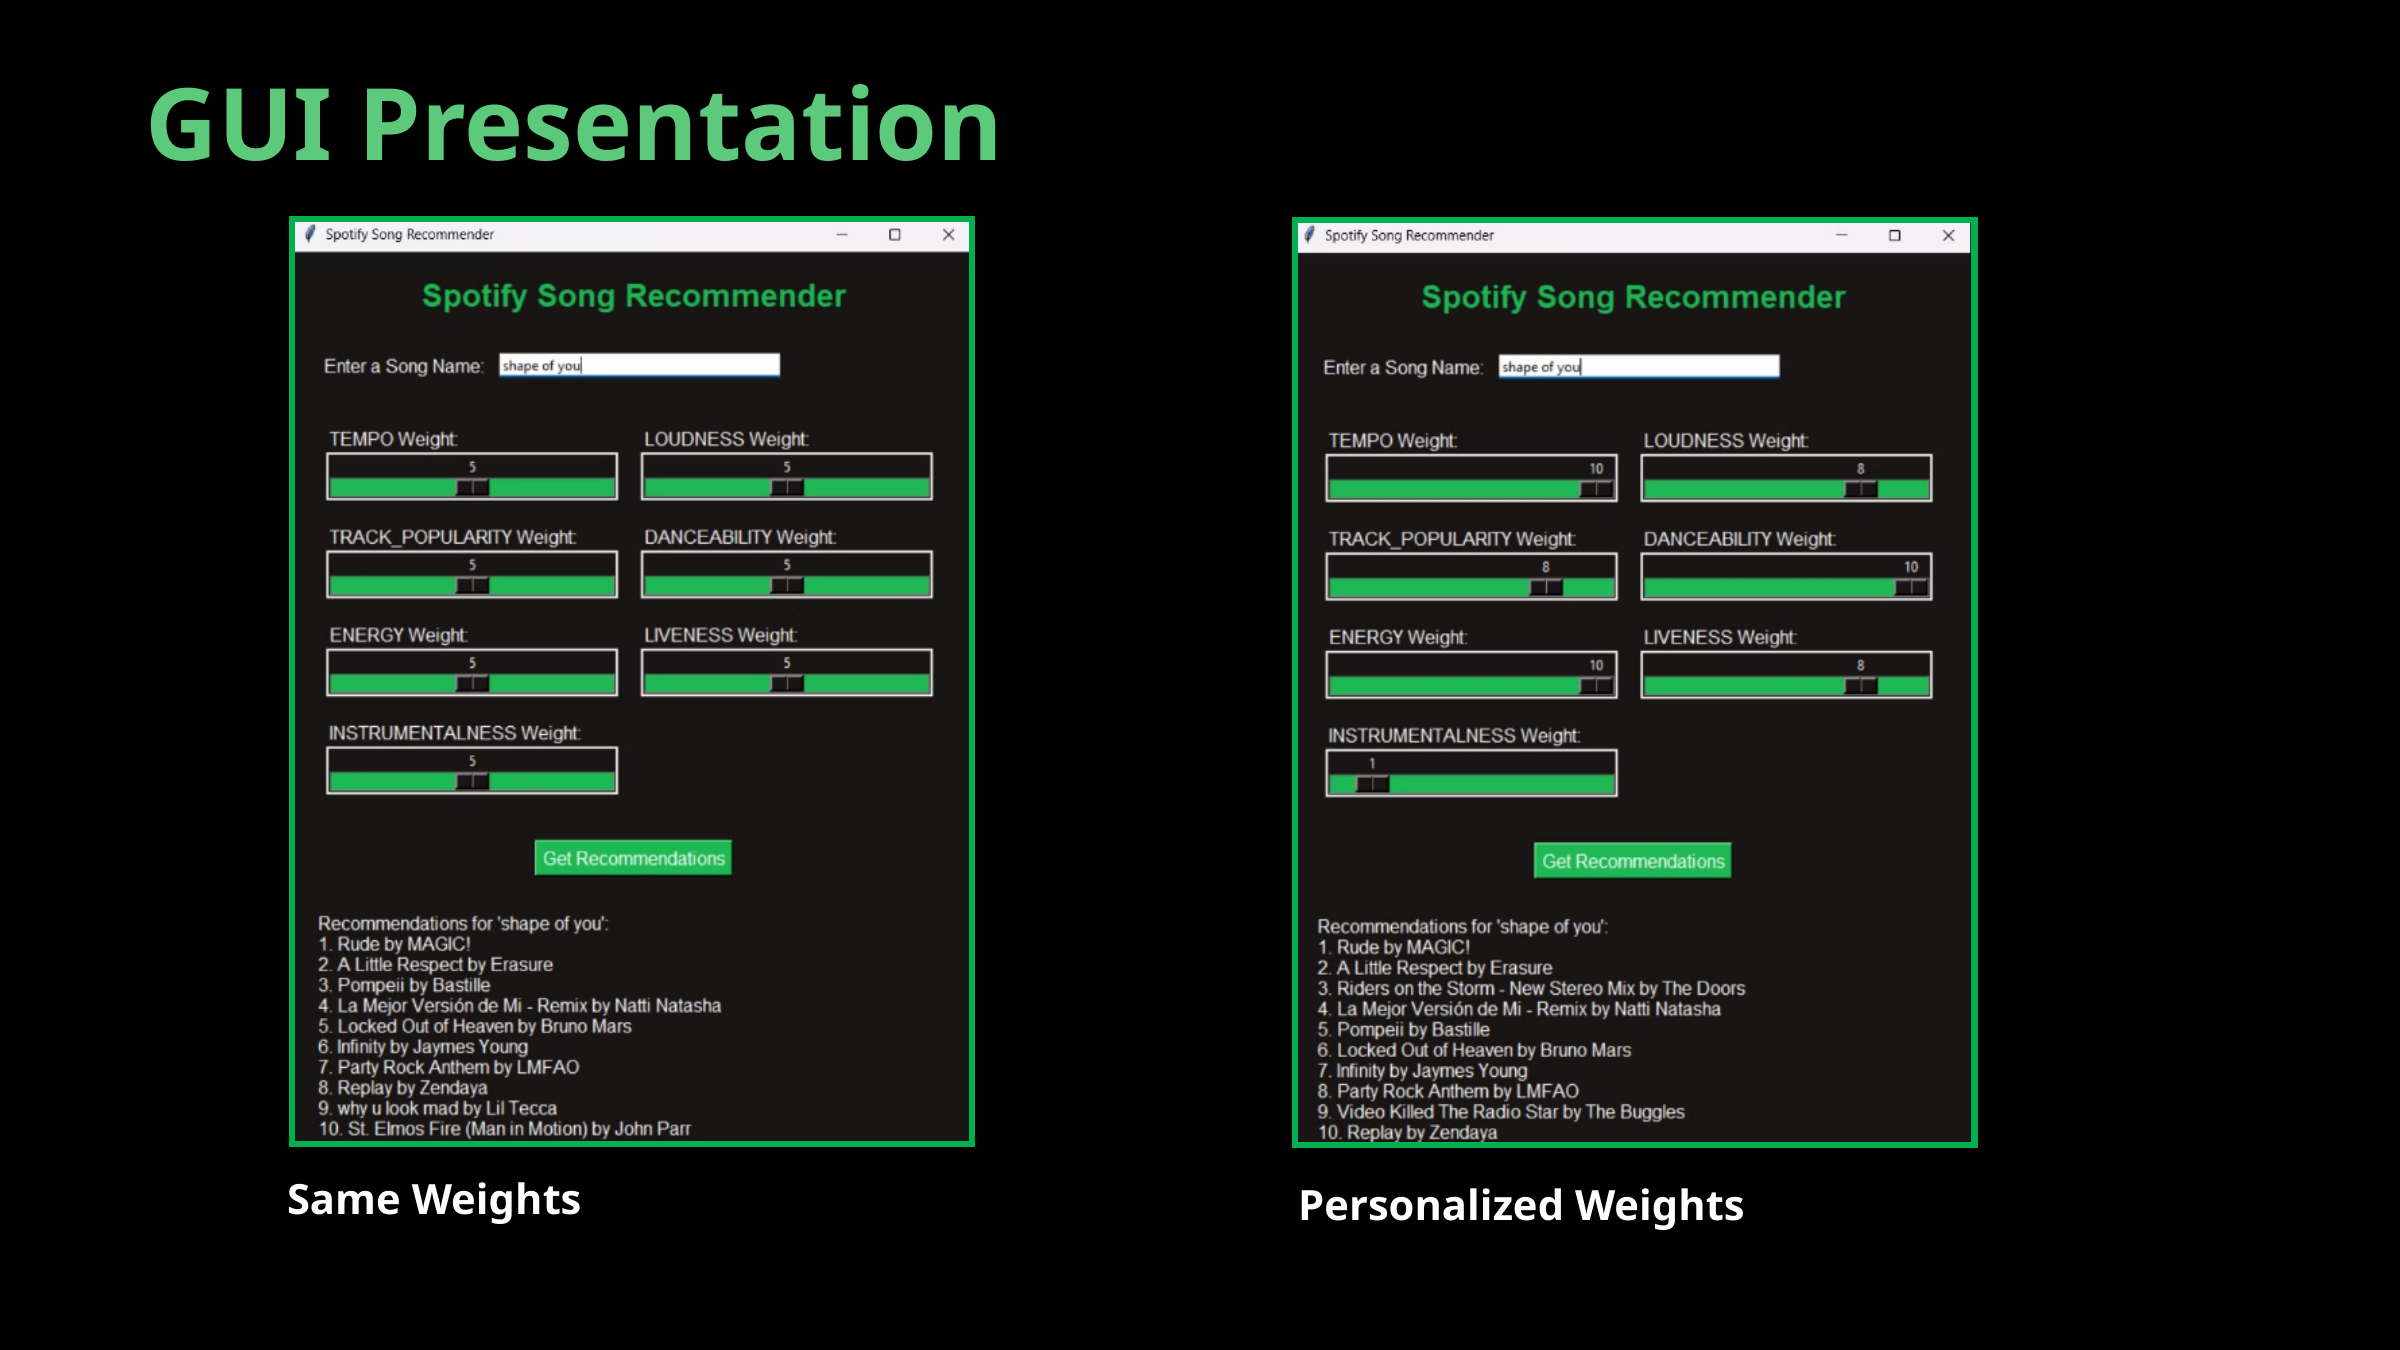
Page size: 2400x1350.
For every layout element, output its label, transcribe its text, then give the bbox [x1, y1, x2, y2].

picture [1297, 222, 1972, 1142]
picture [295, 222, 969, 1141]
text_box [98, 1202, 1166, 1248]
text_box Same Weights [287, 1170, 610, 1202]
text_box GUI Presentation [145, 93, 847, 181]
text_box Personalized Weights [1298, 1176, 1753, 1202]
text_box [1235, 1202, 2304, 1248]
